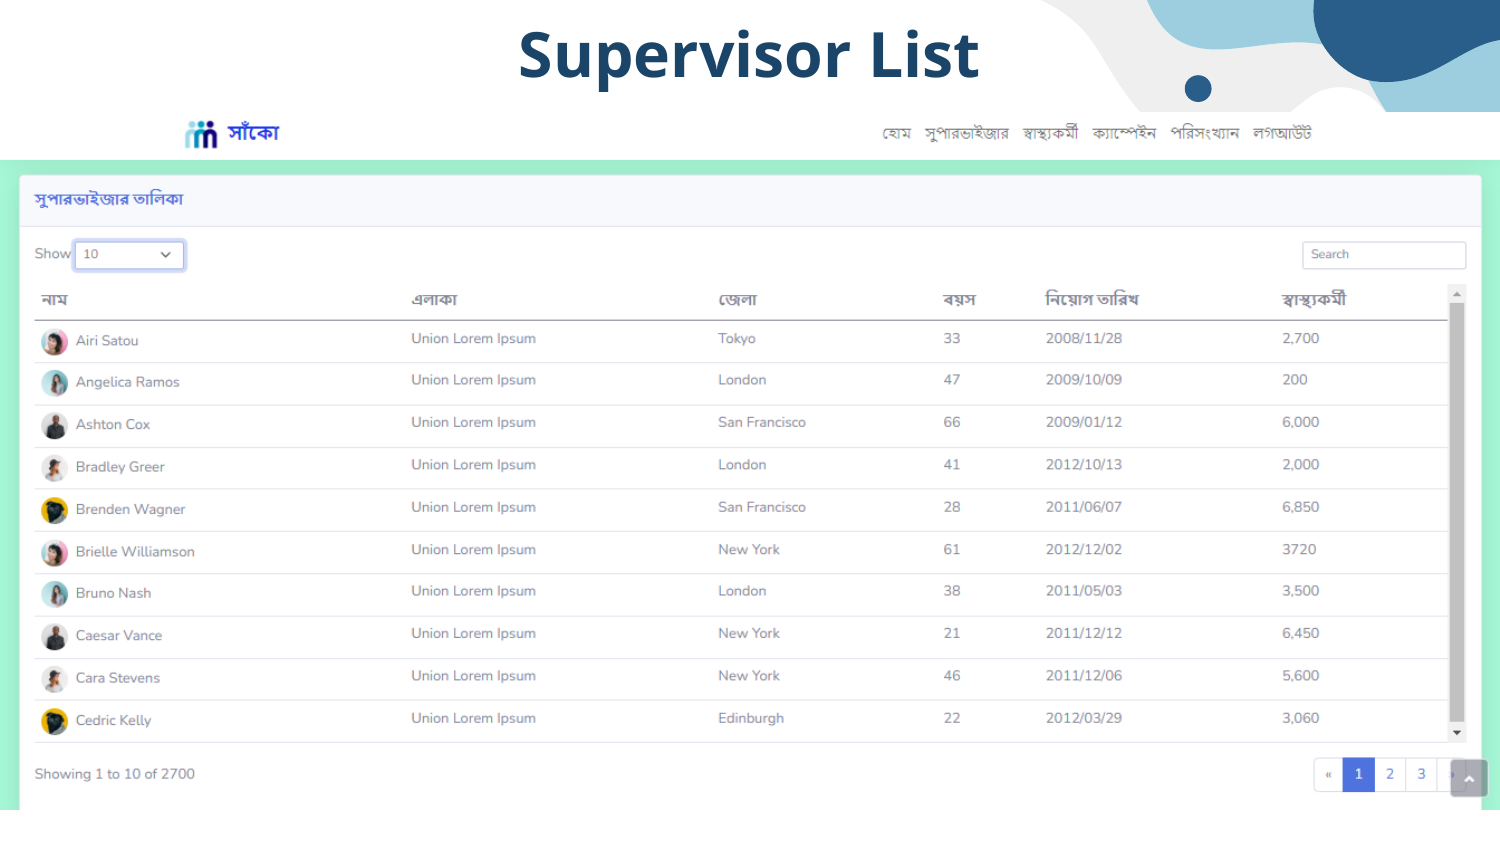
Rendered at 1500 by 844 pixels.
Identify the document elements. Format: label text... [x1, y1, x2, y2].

picture [0, 111, 1500, 810]
title Supervisor List [88, 0, 1412, 94]
